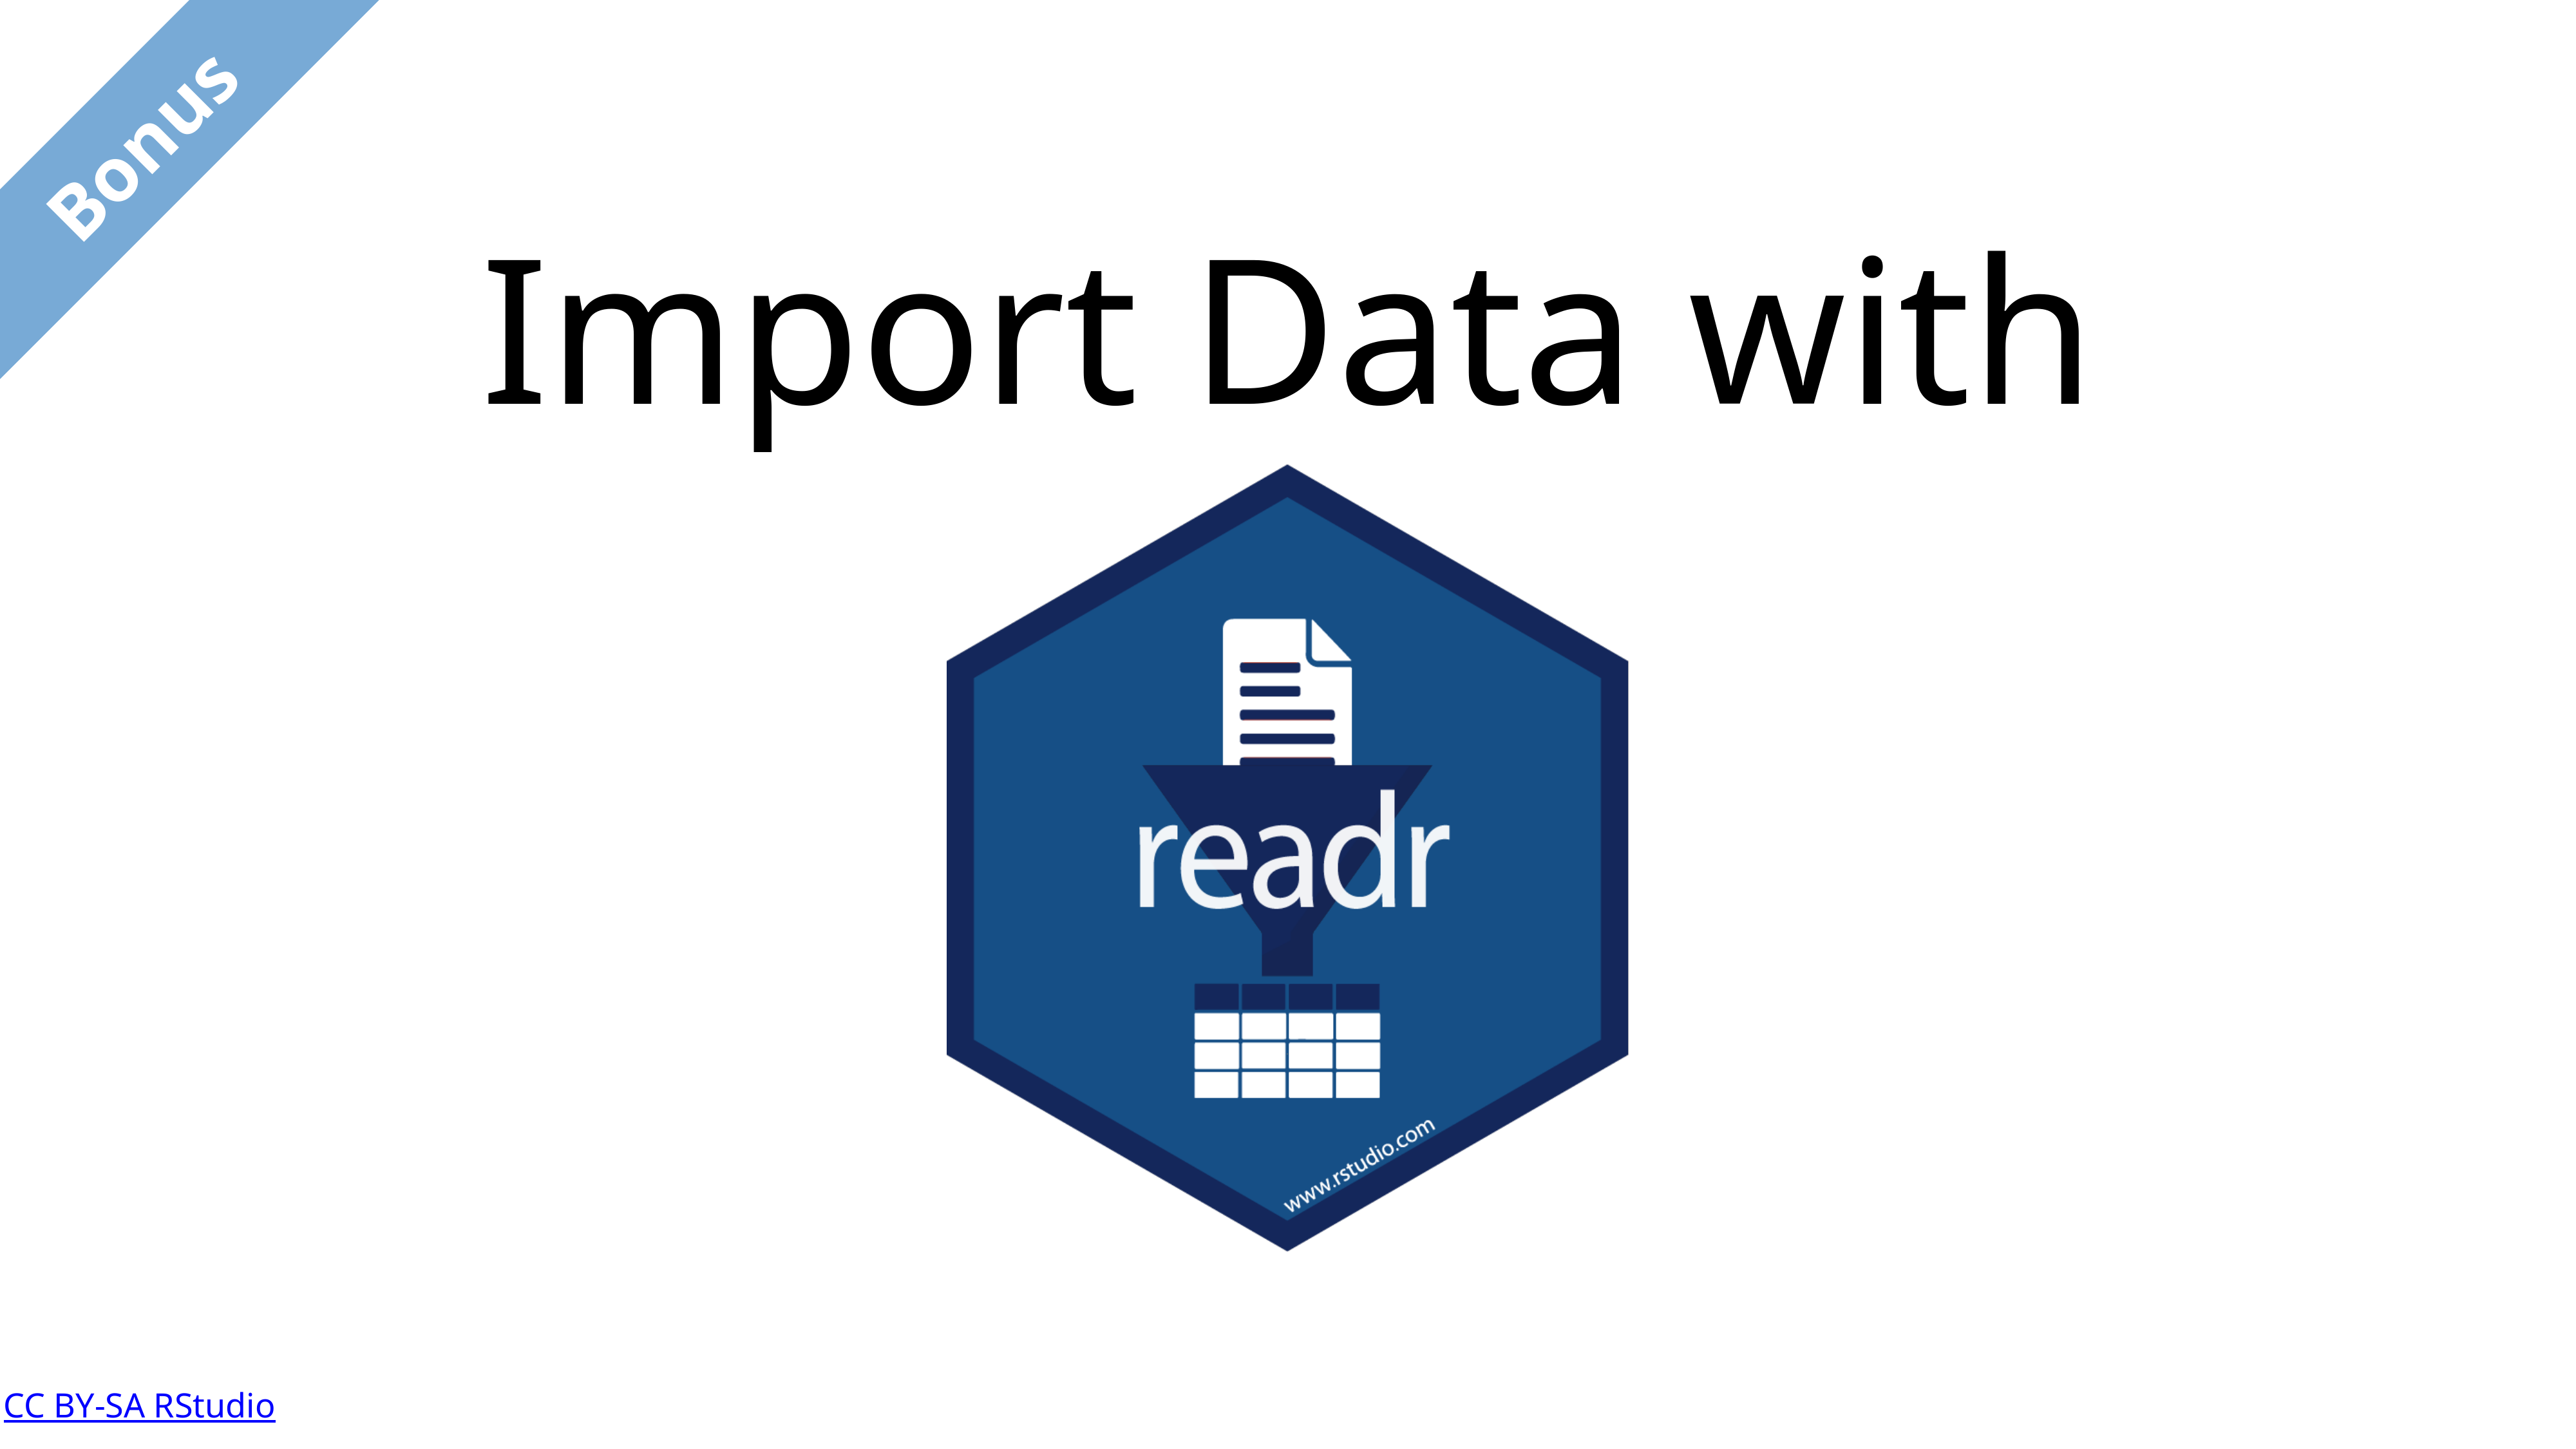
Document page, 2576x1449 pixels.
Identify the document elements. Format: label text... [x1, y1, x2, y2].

picture [947, 463, 1629, 1254]
text_box Bonus [0, 0, 379, 379]
